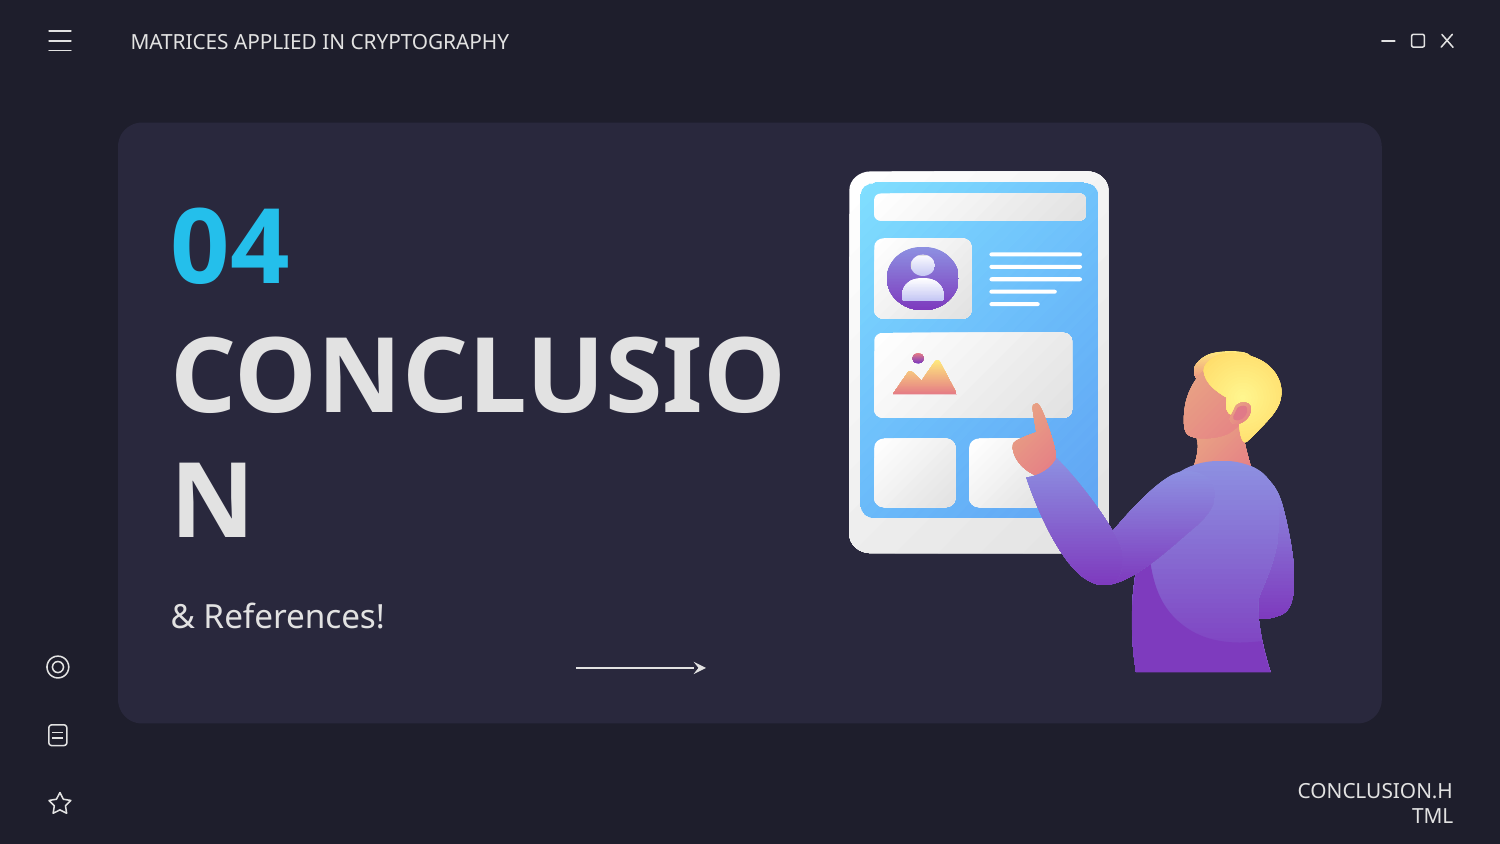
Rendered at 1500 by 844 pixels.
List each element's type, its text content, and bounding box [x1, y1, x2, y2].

title 04 [155, 172, 423, 311]
subtitle MATRICES APPLIED IN CRYPTOGRAPHY [130, 18, 531, 64]
title CONCLUSION [155, 310, 845, 557]
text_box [849, 171, 1109, 554]
subtitle & References! [155, 556, 755, 674]
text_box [1010, 350, 1311, 673]
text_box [48, 30, 72, 51]
subtitle CONCLUSION.HTML [1278, 780, 1453, 826]
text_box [46, 655, 72, 814]
text_box [46, 27, 74, 32]
